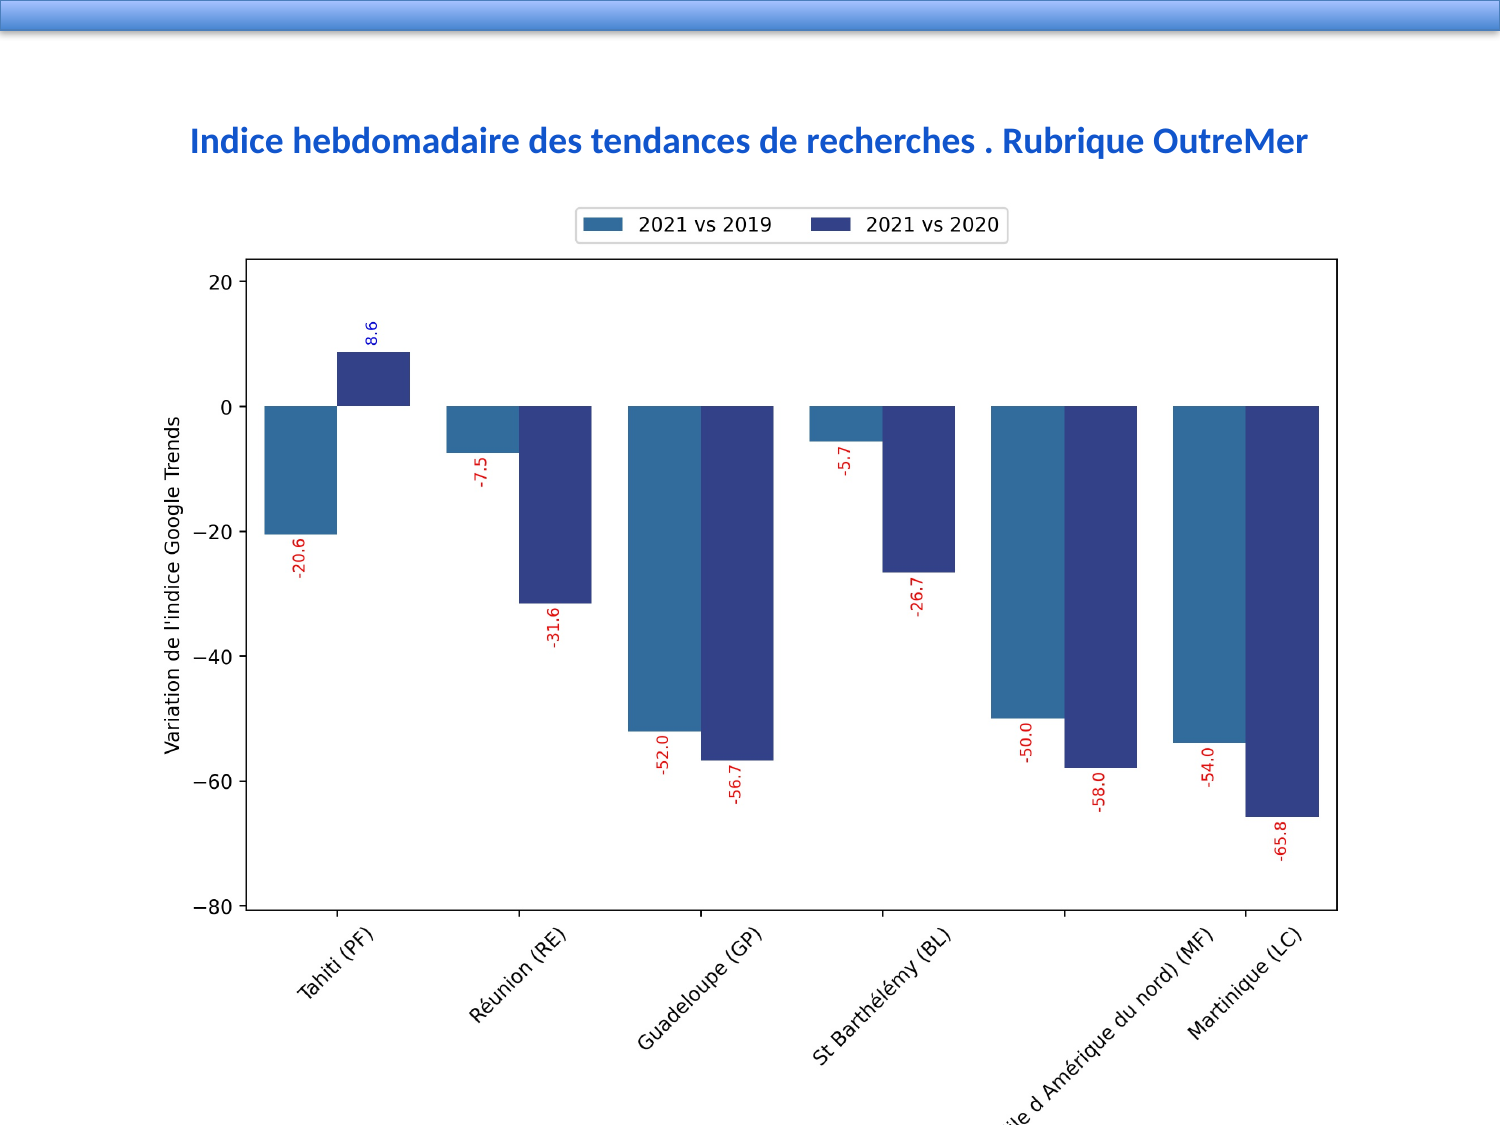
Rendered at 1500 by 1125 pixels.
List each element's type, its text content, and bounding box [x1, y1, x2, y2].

picture [149, 194, 1351, 1125]
title Indice hebdomadaire des tendances de recherches . Rubrique OutreMer [75, 45, 1425, 233]
text_box [0, 0, 1500, 31]
